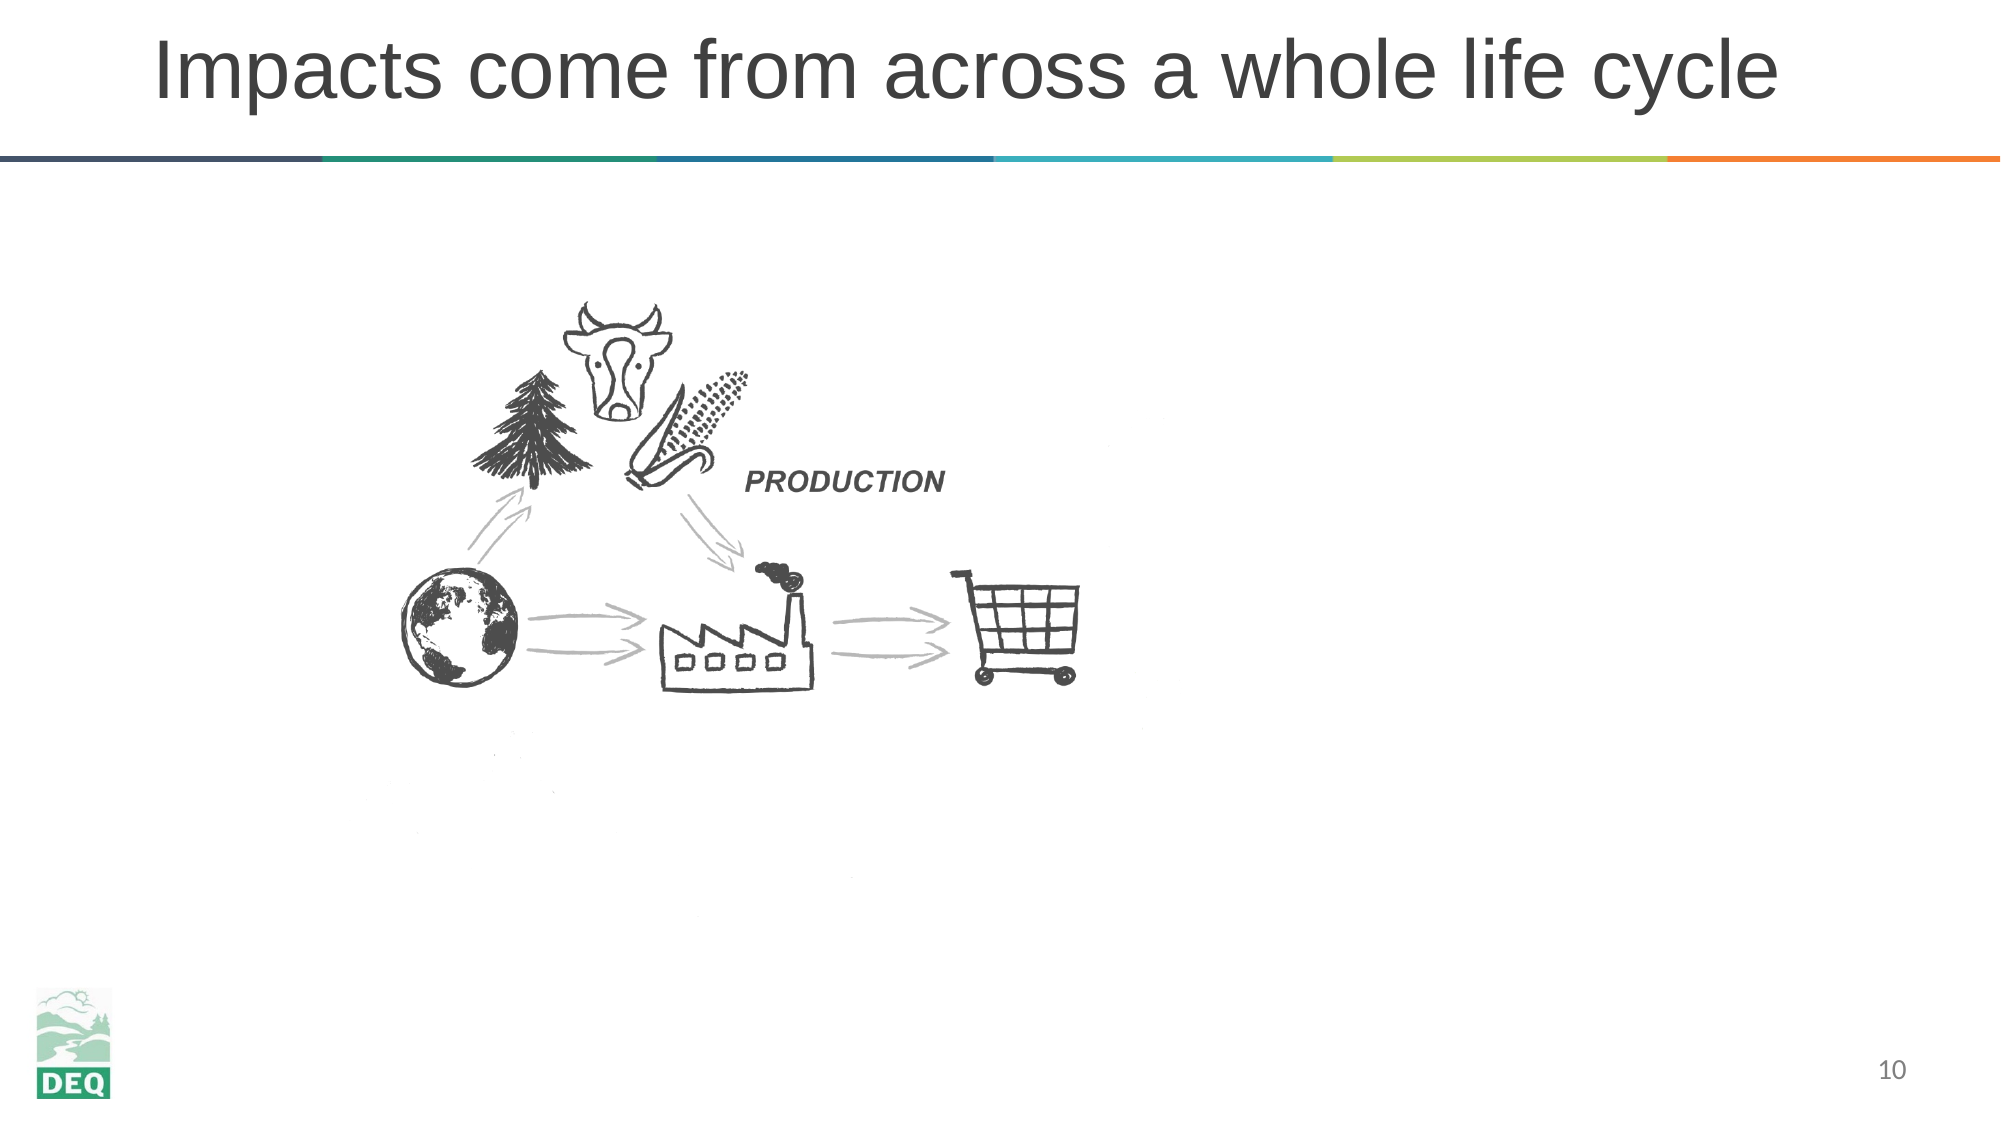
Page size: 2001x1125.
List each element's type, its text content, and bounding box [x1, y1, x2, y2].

picture [15, 987, 128, 1099]
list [285, 175, 1715, 981]
title Impacts come from across a whole life cycle [137, 0, 1863, 143]
picture [0, 156, 2001, 162]
slide_number 10 [1862, 1042, 1978, 1103]
